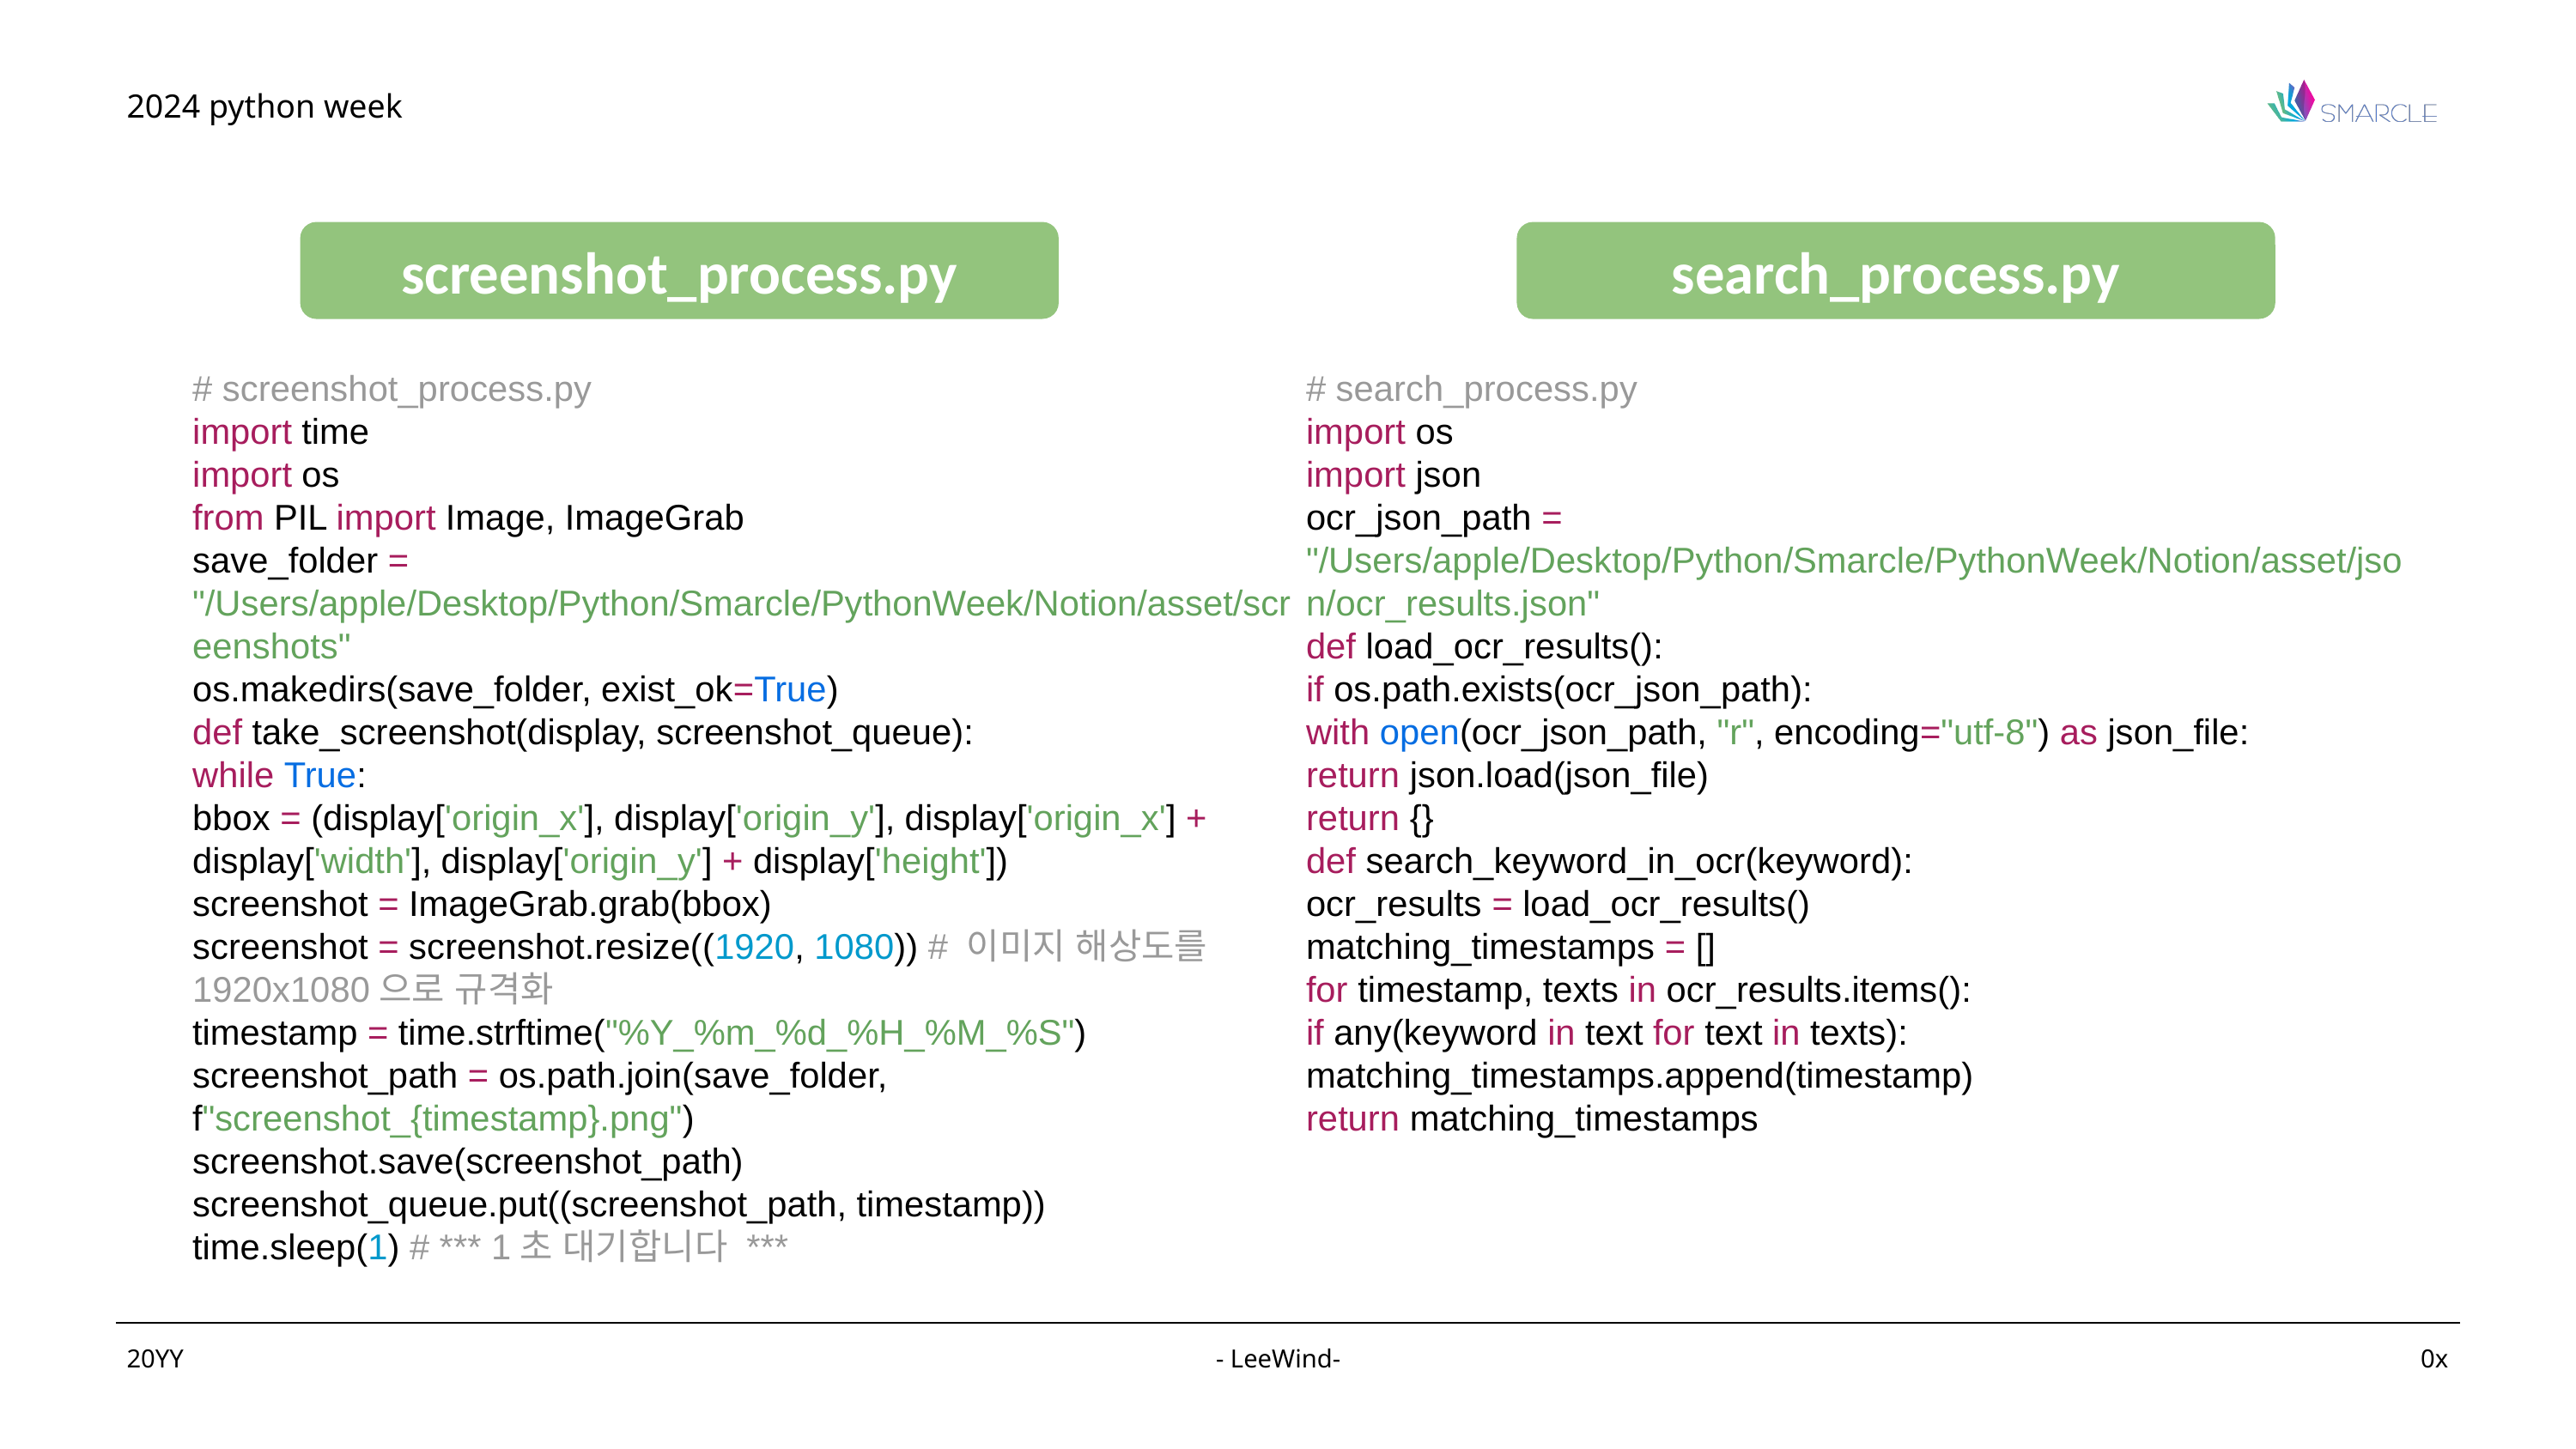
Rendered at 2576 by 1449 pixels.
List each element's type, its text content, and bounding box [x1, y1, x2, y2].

text_box search_process.py [1516, 221, 2275, 319]
text_box # screenshot_process.py import time import os from PIL import Image, ImageGrab save_folder = "/Users/apple/Desktop/Python/Smarcle/PythonWeek/Notion/asset/screenshots" os.makedirs(save_folder, exist_ok=True) def take_screenshot(display, screenshot_queue): while True: bbox = (display['origin_x'], display['origin_y'], display['origin_x'] + display['width'], display['origin_y'] + display['height']) screenshot = ImageGrab.grab(bbox) screenshot = screenshot.resize((1920, 1080)) # 이미지 해상도를 1920x1080으로 규격화 timestamp = time.strftime("%Y_%m_%d_%H_%M_%S") screenshot_path = os.path.join(save_folder, f"screenshot_{timestamp}.png") screenshot.save(screenshot_path) screenshot_queue.put((screenshot_path, timestamp)) time.sleep(1) # *** 1초 대기합니다 *** # search_process.py import os import json ocr_json_path = "/Users/apple/Desktop/Python/Smarcle/PythonWeek/Notion/asset/json/ocr_results.json" def load_ocr_results(): if os.path.exists(ocr_json_path): with open(ocr_json_path, "r", encoding="utf-8") as json_file: return json.load(json_file) return {} def search_keyword_in_ocr(keyword): ocr_results = load_ocr_results() matching_timestamps = [] for timestamp, texts in ocr_results.items(): if any(keyword in text for text in texts): matching_timestamps.append(timestamp) return matching_timestamps [179, 1333, 2433, 1407]
text_box # screenshot_process.py import time import os from PIL import Image, ImageGrab save_folder = "/Users/apple/Desktop/Python/Smarcle/PythonWeek/Notion/asset/screenshots" os.makedirs(save_folder, exist_ok=True) def take_screenshot(display, screenshot_queue): while True: bbox = (display['origin_x'], display['origin_y'], display['origin_x'] + display['width'], display['origin_y'] + display['height']) screenshot = ImageGrab.grab(bbox) screenshot = screenshot.resize((1920, 1080)) # 이미지 해상도를 1920x1080으로 규격화 timestamp = time.strftime("%Y_%m_%d_%H_%M_%S") screenshot_path = os.path.join(save_folder, f"screenshot_{timestamp}.png") screenshot.save(screenshot_path) screenshot_queue.put((screenshot_path, timestamp)) time.sleep(1) # *** 1초 대기합니다 *** # search_process.py import os import json ocr_json_path = "/Users/apple/Desktop/Python/Smarcle/PythonWeek/Notion/asset/json/ocr_results.json" def load_ocr_results(): if os.path.exists(ocr_json_path): with open(ocr_json_path, "r", encoding="utf-8") as json_file: return json.load(json_file) return {} def search_keyword_in_ocr(keyword): ocr_results = load_ocr_results() matching_timestamps = [] for timestamp, texts in ocr_results.items(): if any(keyword in text for text in texts): matching_timestamps.append(timestamp) return matching_timestamps [179, 358, 2433, 1322]
text_box 2024 python week [113, 79, 872, 131]
picture [2265, 57, 2452, 155]
text_box 20YY [113, 1336, 179, 1379]
text_box 0x [2433, 1336, 2462, 1379]
text_box screenshot_process.py [300, 221, 1059, 319]
